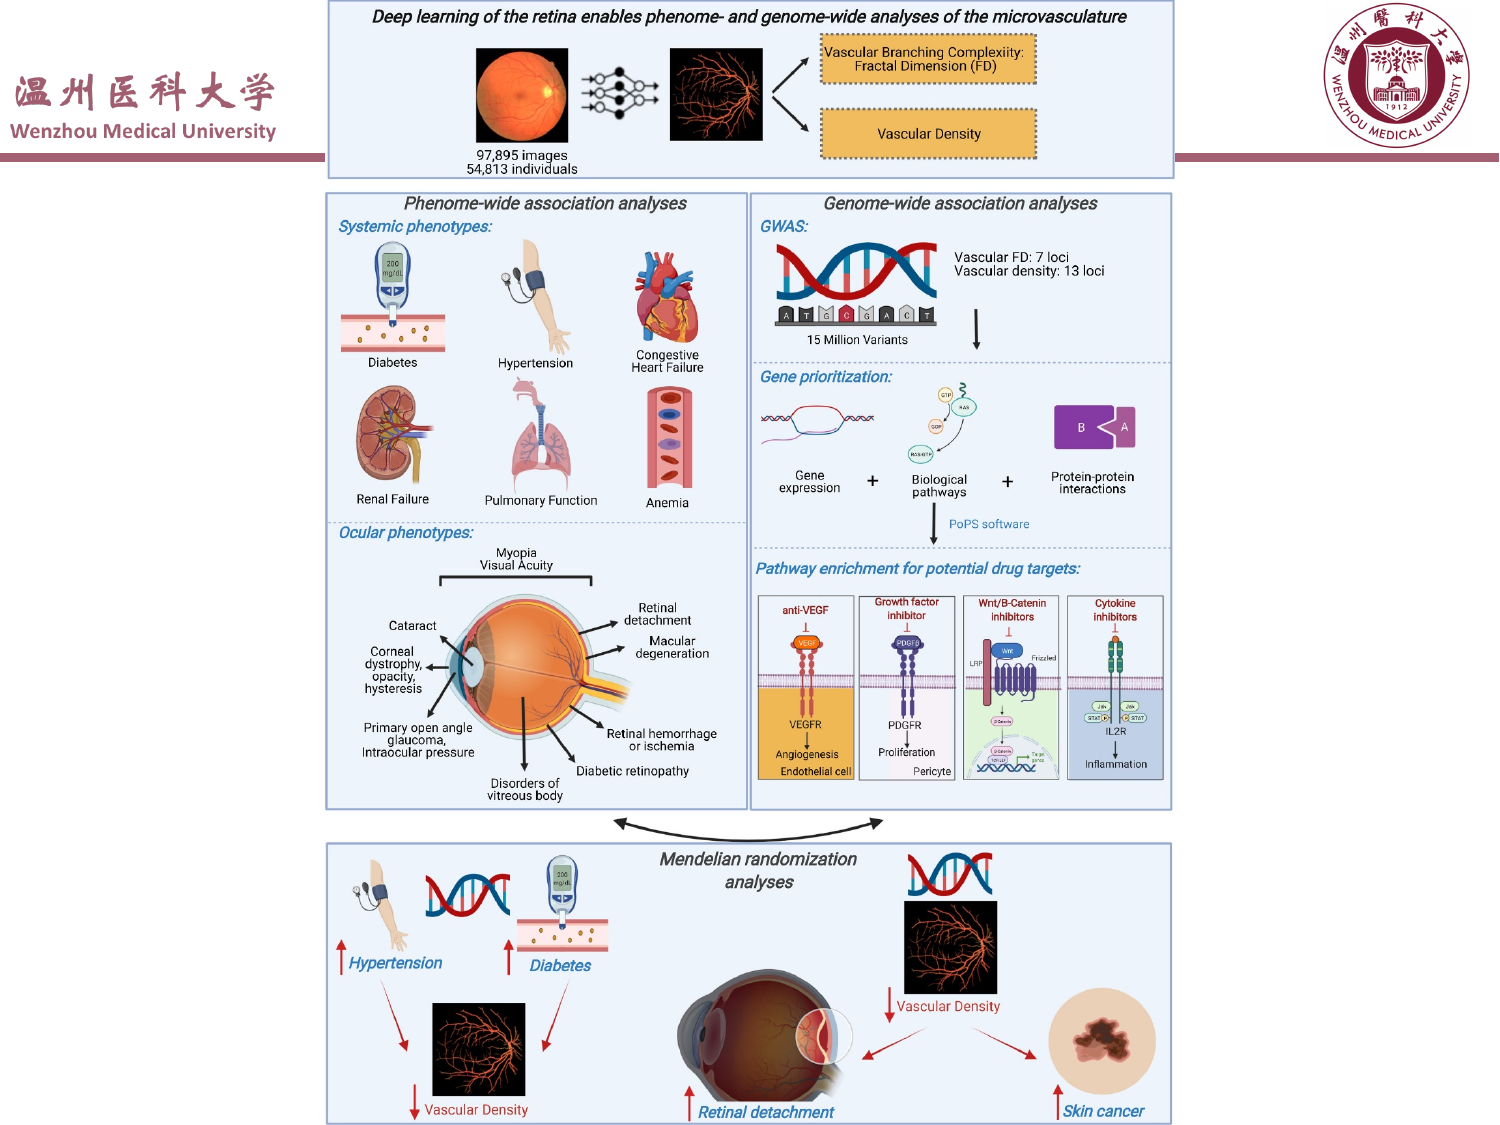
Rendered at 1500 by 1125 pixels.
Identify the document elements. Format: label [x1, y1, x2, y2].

picture [325, 0, 1175, 1125]
picture [1323, 2, 1471, 149]
picture [0, 49, 288, 157]
